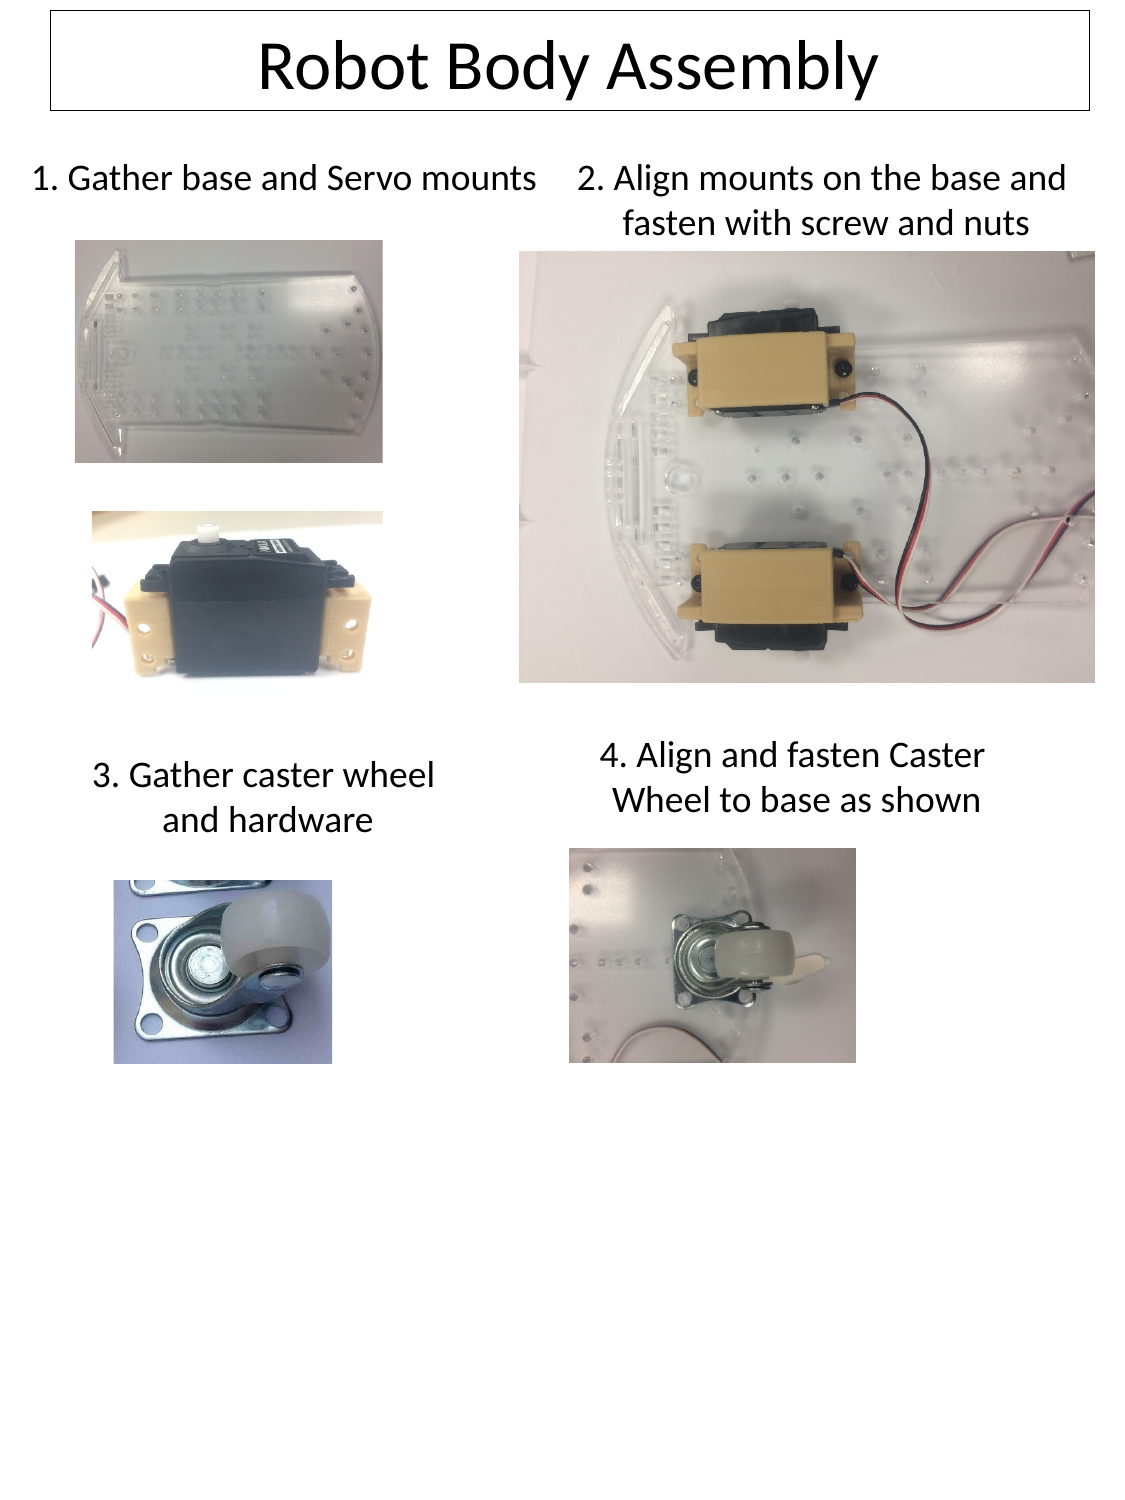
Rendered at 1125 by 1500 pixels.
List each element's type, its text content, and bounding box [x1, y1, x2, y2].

text_box 4. Align and fasten Caster Wheel to base as shown [584, 722, 1010, 828]
text_box 3. Gather caster wheel and hardware [77, 742, 459, 848]
text_box 2. Align mounts on the base and fasten with screw and nuts [561, 145, 1092, 249]
picture [74, 239, 383, 463]
picture [569, 848, 856, 1064]
picture [91, 511, 384, 697]
picture [519, 251, 1095, 683]
text_box 1. Gather base and Servo mounts [16, 145, 553, 205]
picture [113, 880, 333, 1064]
title Robot Body Assembly [50, 10, 1090, 111]
